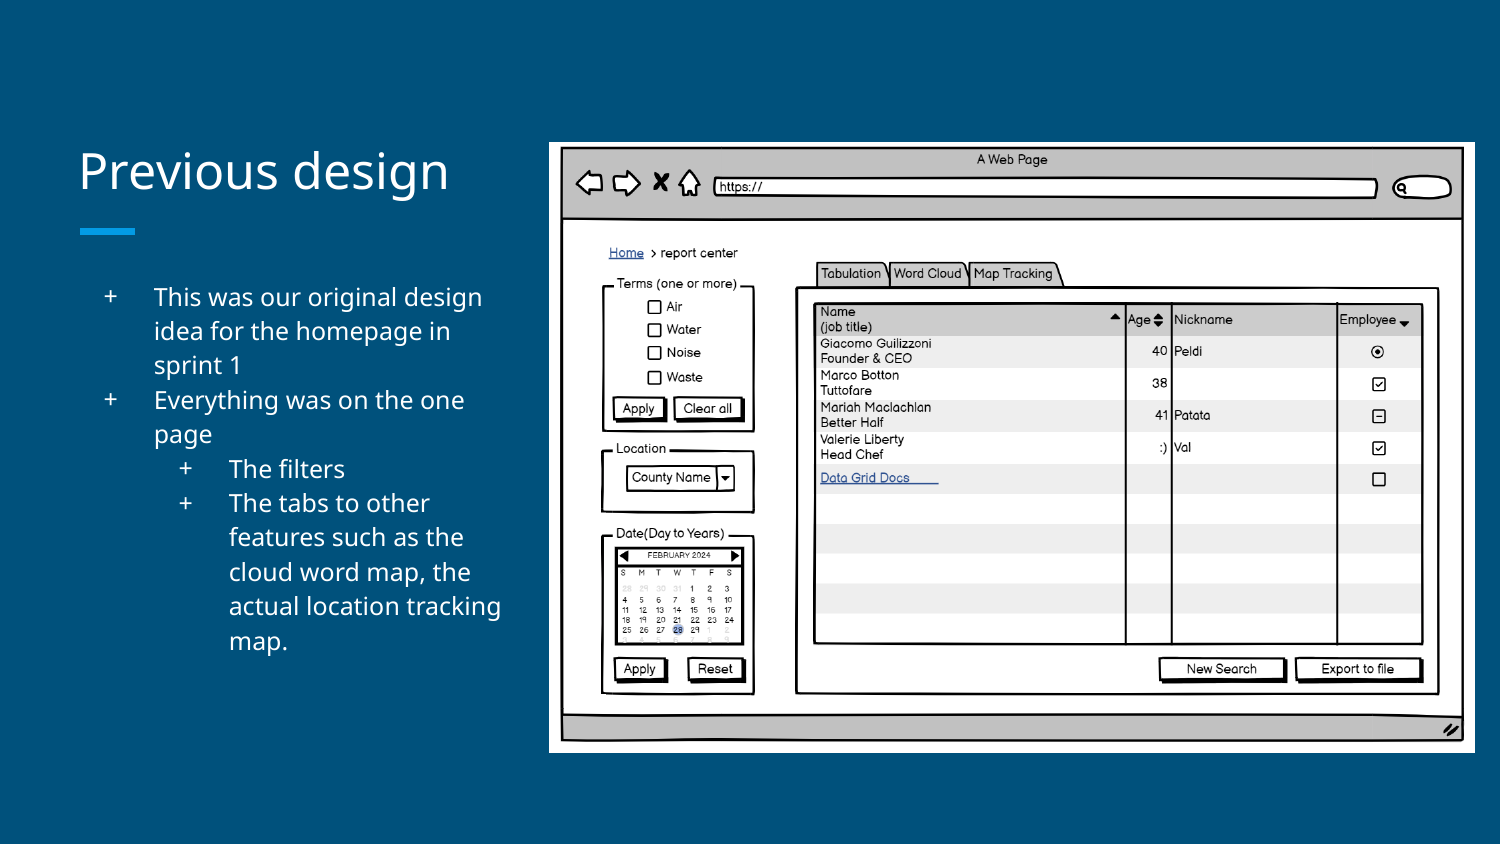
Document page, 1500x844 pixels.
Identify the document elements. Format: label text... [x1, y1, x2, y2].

picture [550, 143, 1474, 752]
list This was our original design idea for the homepage in sprint 1 Everything was on the one page The filters The tabs to other features such as the cloud word map, the actual location tracking map. [63, 261, 525, 702]
title Previous design [63, 91, 525, 216]
